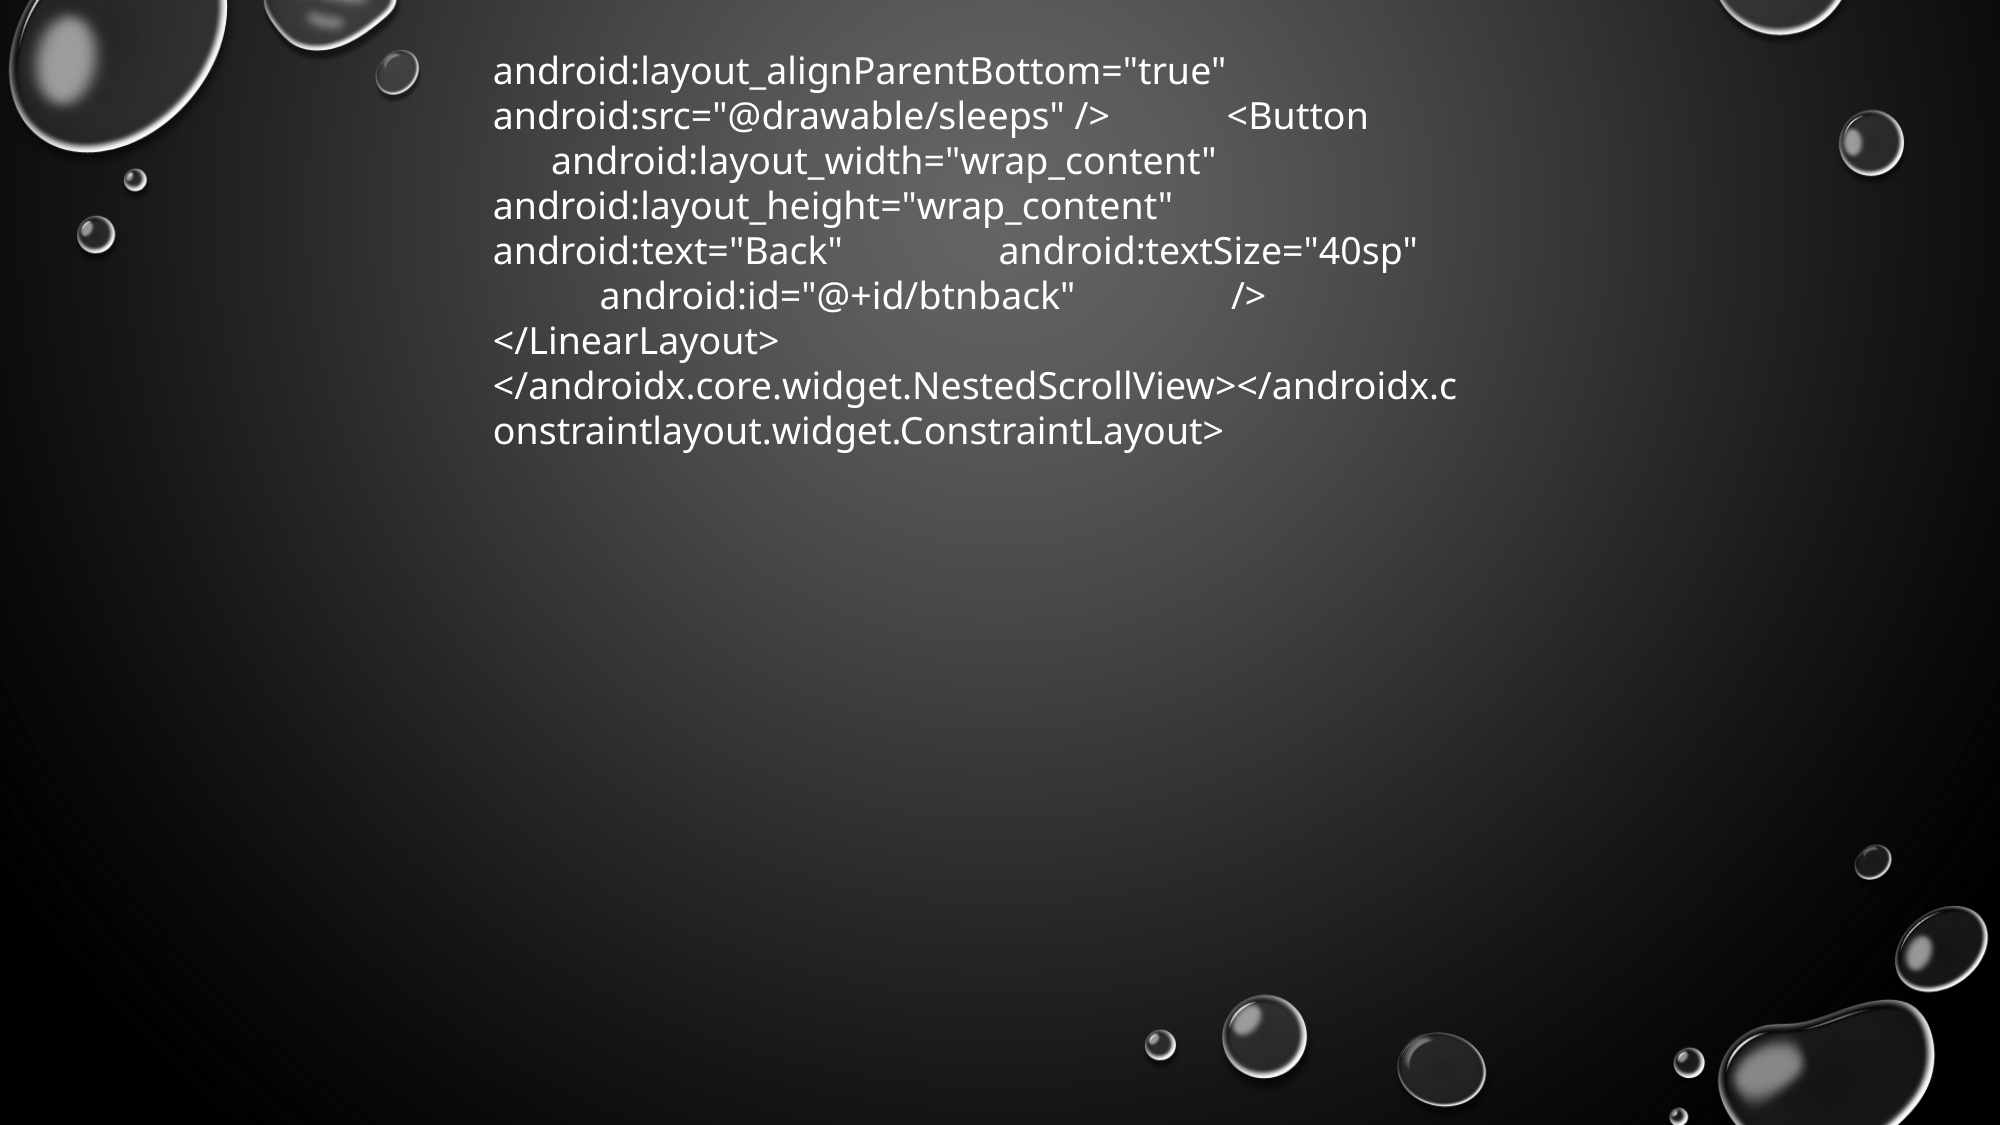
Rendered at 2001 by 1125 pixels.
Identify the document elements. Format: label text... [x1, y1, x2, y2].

text_box android:layout_alignParentBottom="true" android:src="@drawable/sleeps" /> <Button android:layout_width="wrap_content" android:layout_height="wrap_content" android:text="Back" android:textSize="40sp" android:id="@+id/btnback" /> </LinearLayout> </androidx.core.widget.NestedScrollView></androidx.constraintlayout.widget.ConstraintLayout> [478, 39, 1479, 460]
picture [0, 0, 2000, 1125]
